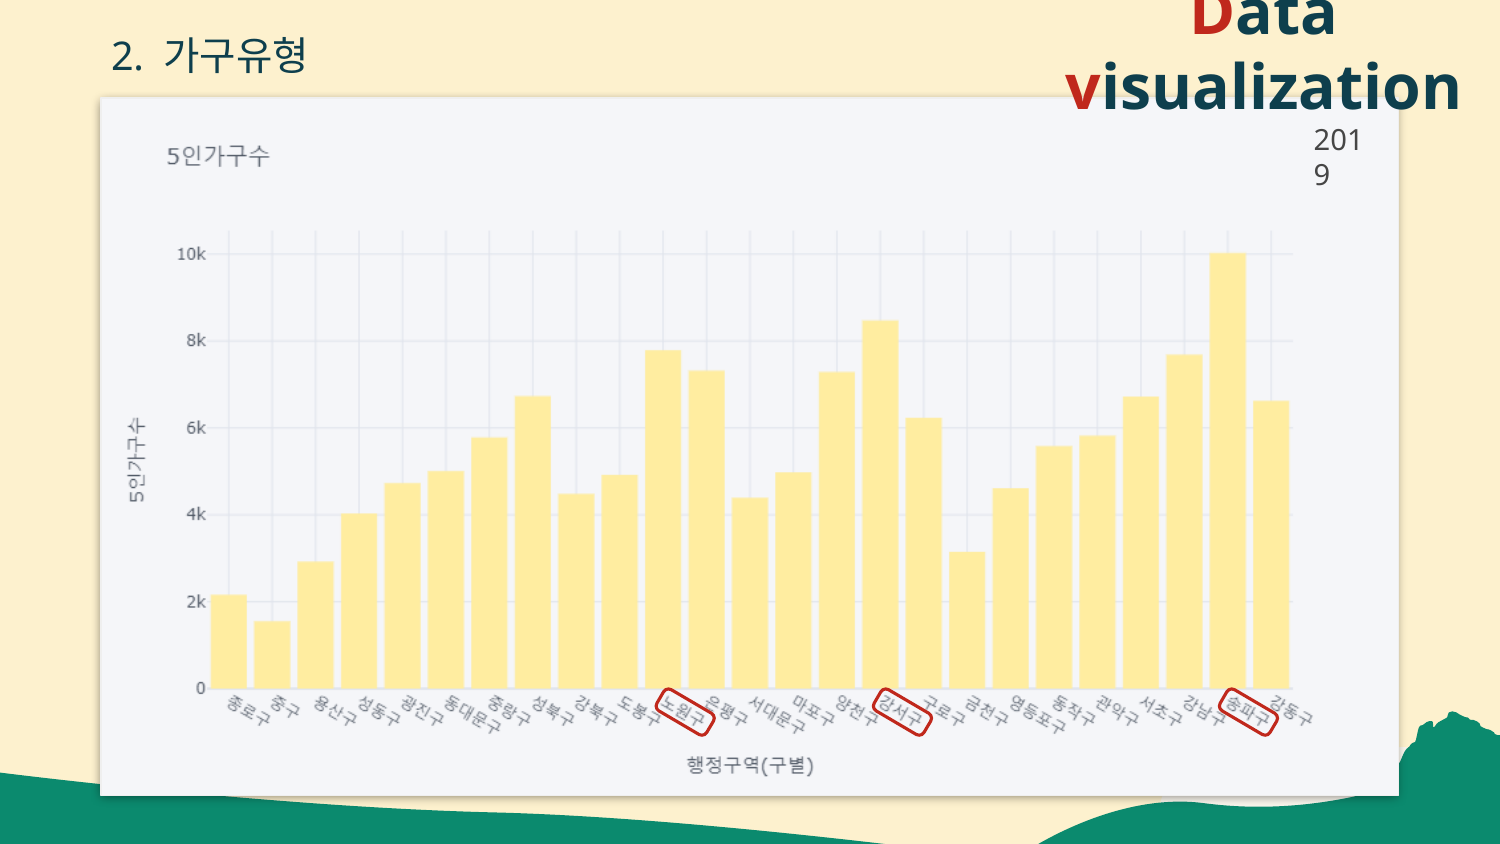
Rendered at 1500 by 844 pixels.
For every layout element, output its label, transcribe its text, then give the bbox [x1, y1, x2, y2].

title Data visualization [1028, 0, 1500, 94]
text_box 2. 가구유형 [95, 15, 611, 94]
picture [101, 98, 1399, 796]
